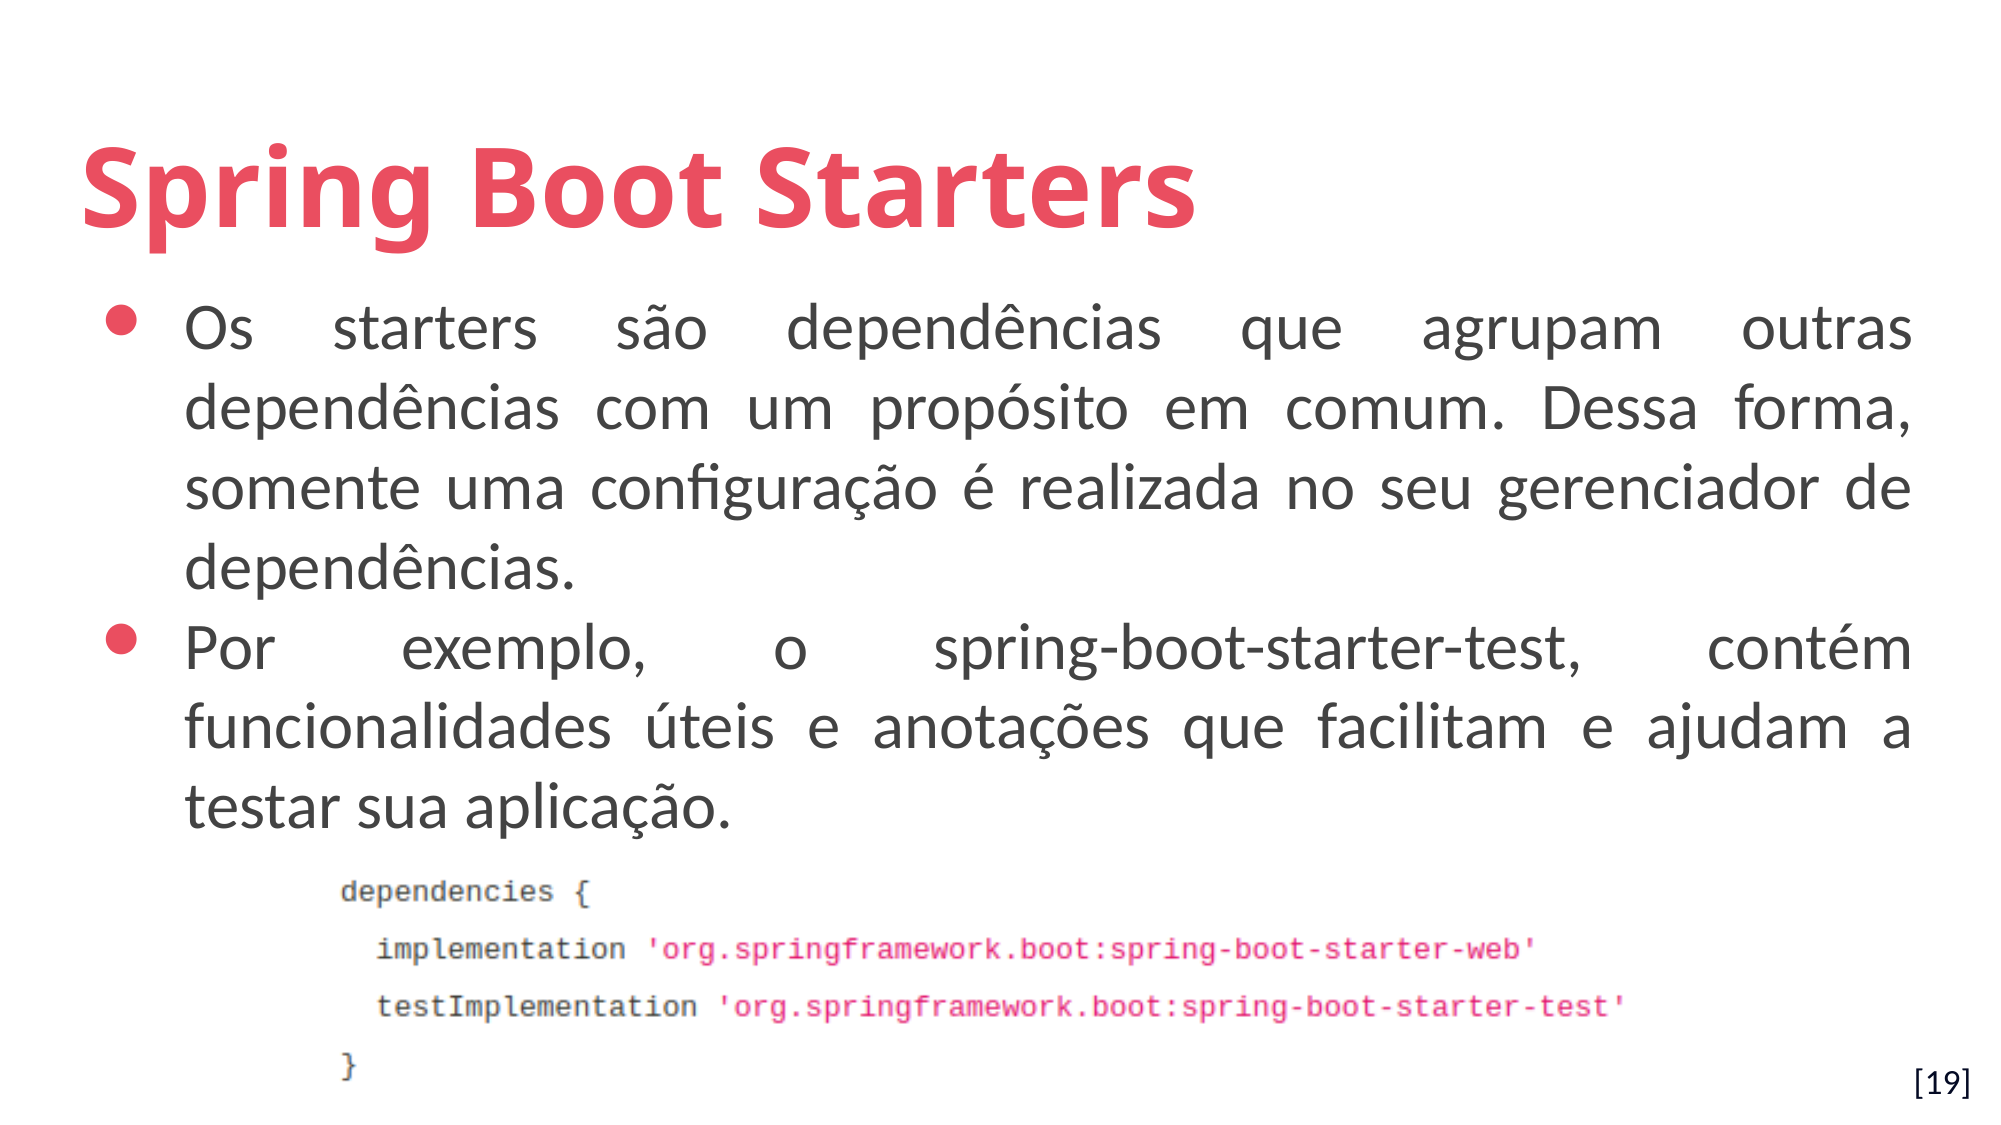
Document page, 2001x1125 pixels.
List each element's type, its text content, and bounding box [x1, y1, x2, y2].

slide_number [19] [1871, 1038, 1992, 1125]
text_box Spring Boot Starters [60, 81, 1814, 267]
text_box Os starters são dependências que agrupam outras dependências com um propósito em comum. Dessa forma, somente uma configuração é realizada no seu gerenciador de dependências. Por exemplo, o spring-boot-starter-test, contém funcionalidades úteis e anotações que facilitam e ajudam a testar sua aplicação. [64, 334, 1935, 791]
picture [327, 858, 1673, 1102]
